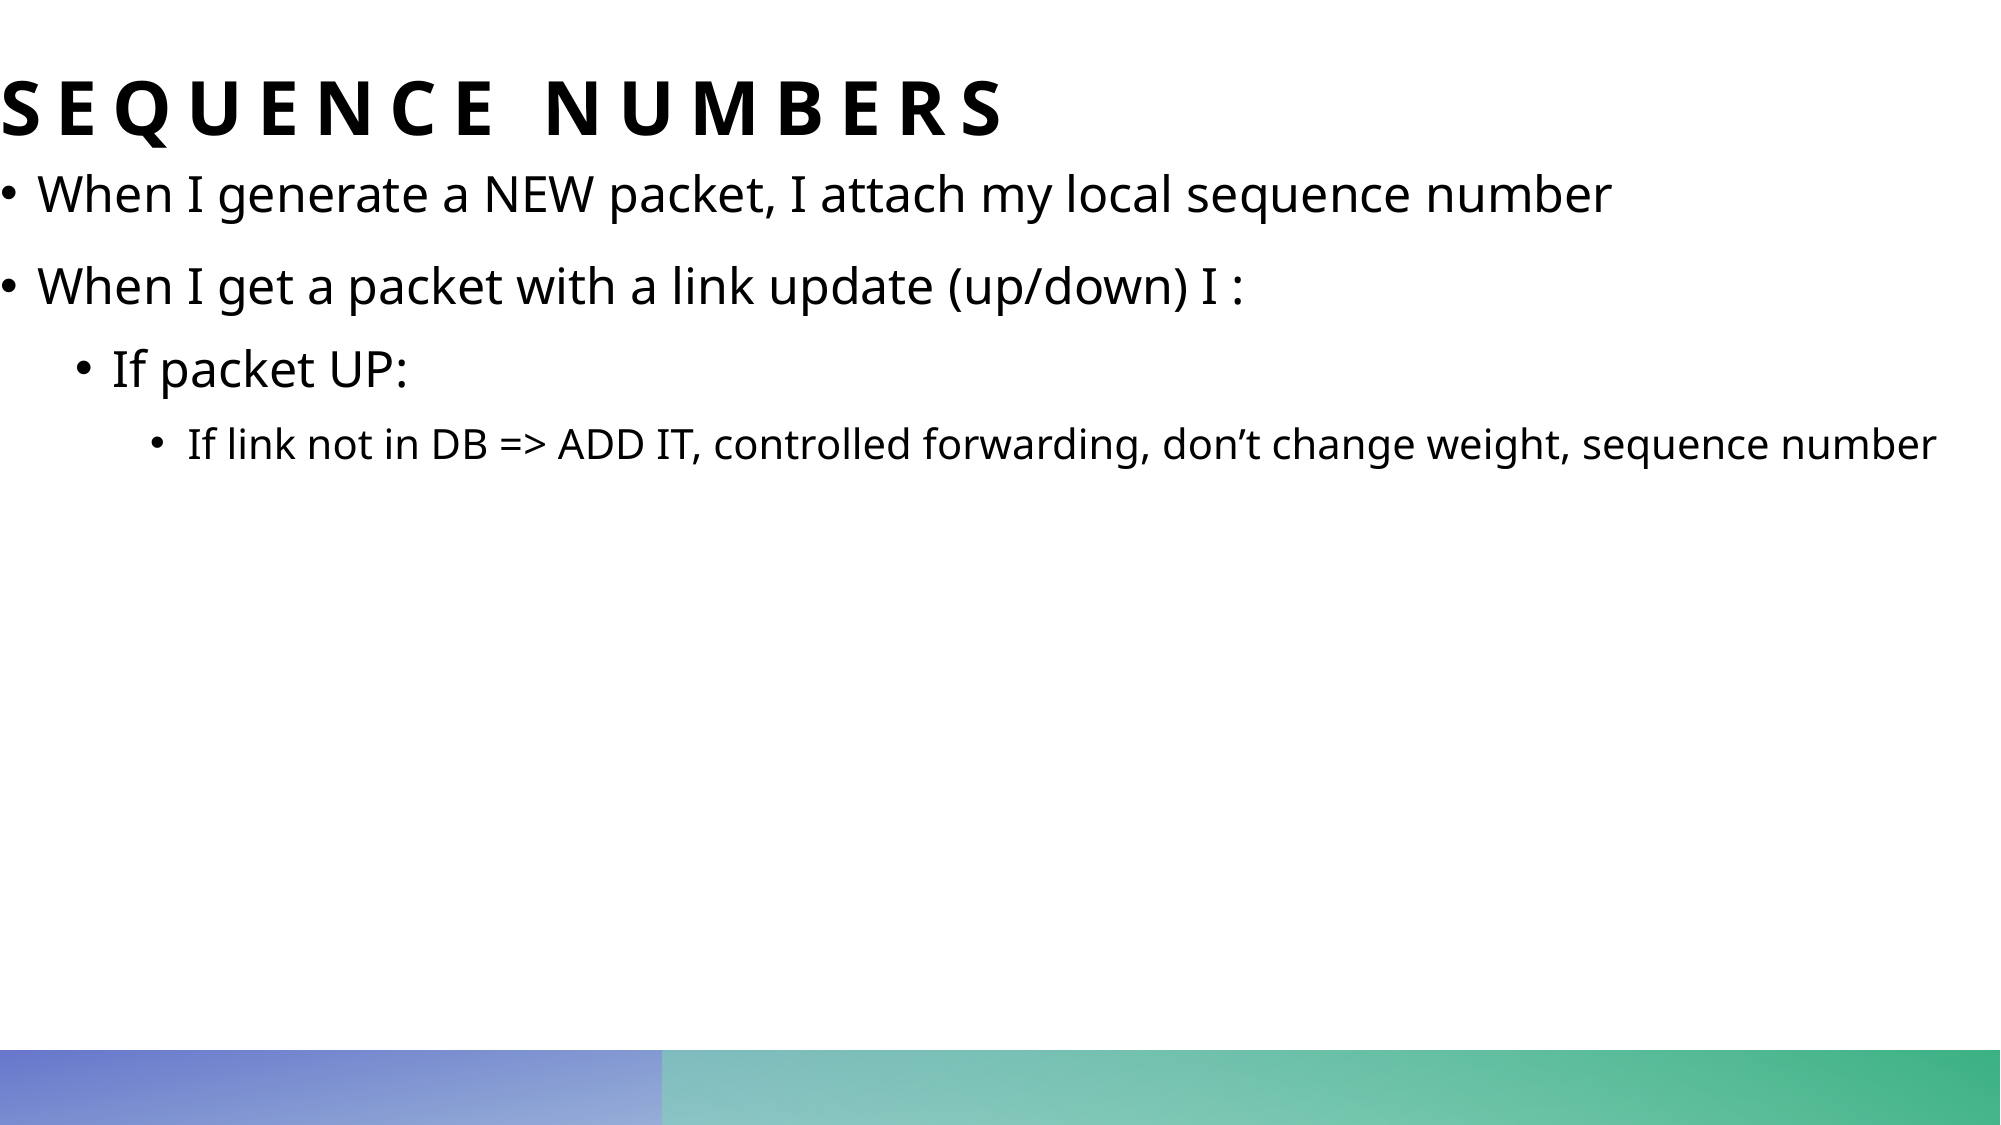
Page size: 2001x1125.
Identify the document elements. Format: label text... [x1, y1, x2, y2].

list When I generate a NEW packet, I attach my local sequence number When I get a packet with a link update (up/down) I : If packet UP: If link not in DB => ADD IT, controlled forwarding, don’t change weight, sequence number [0, 149, 2000, 1048]
title SEQUENCE NUMBERS [0, 0, 2000, 149]
